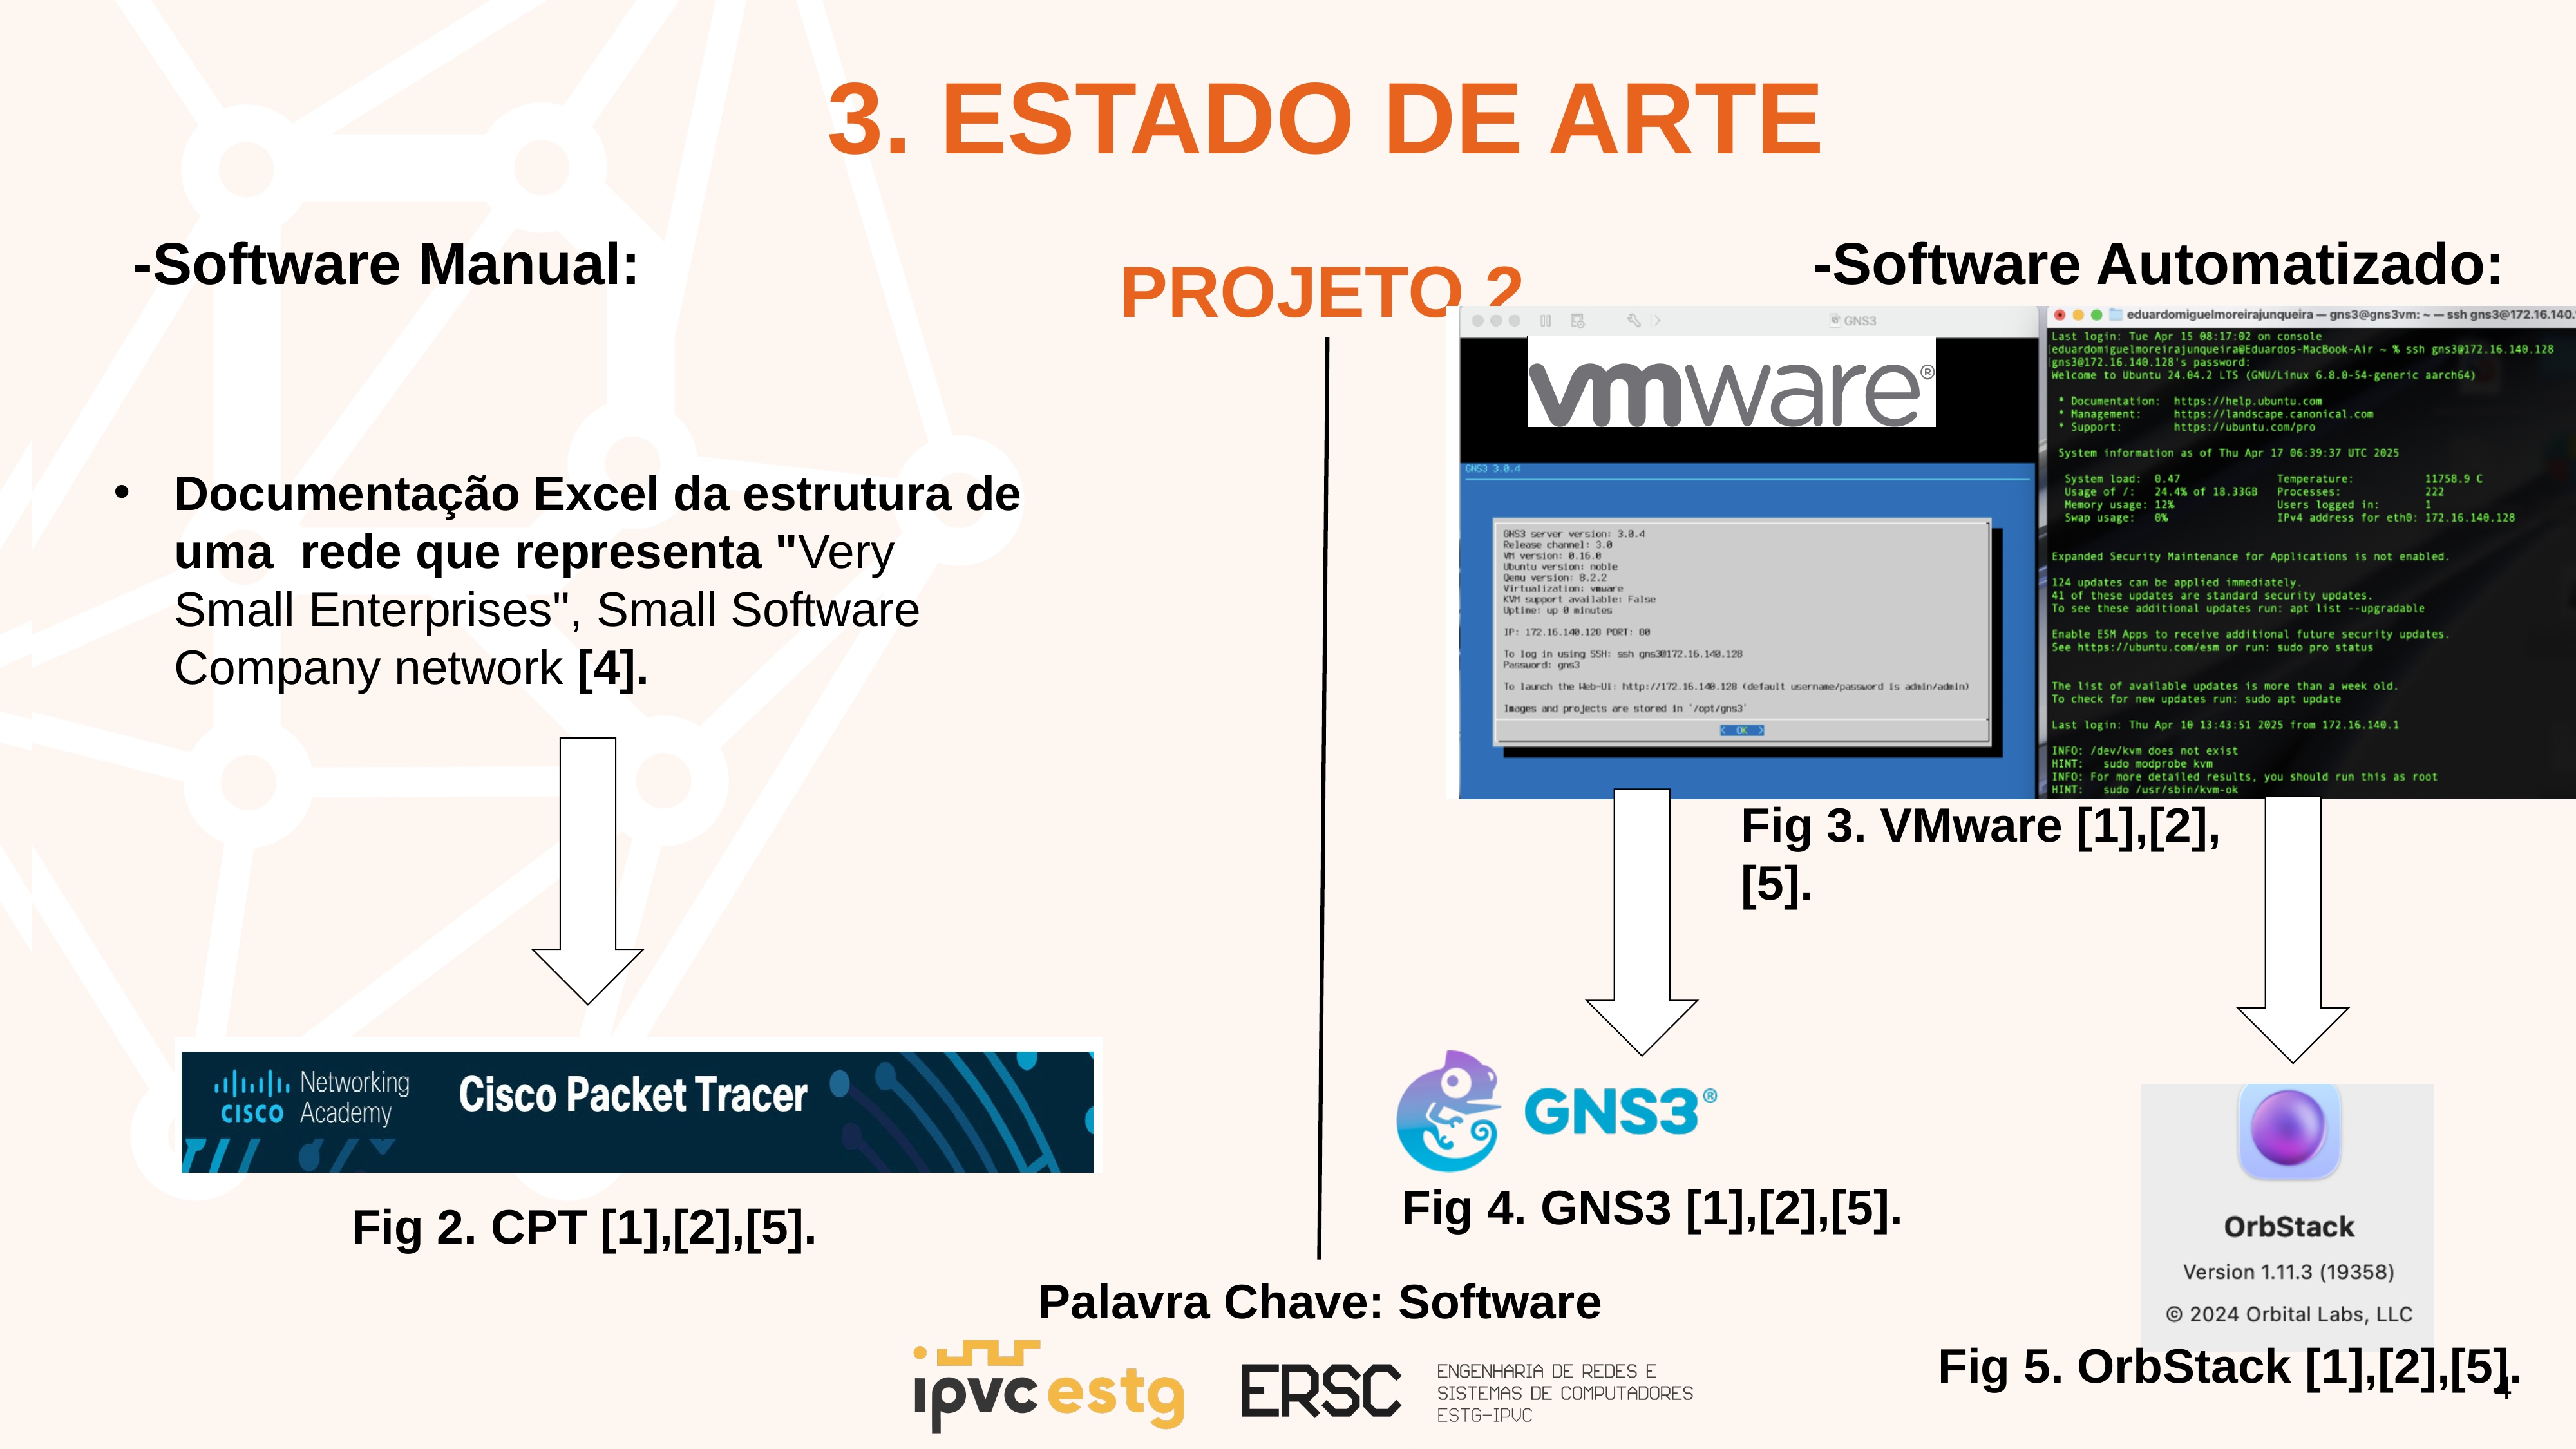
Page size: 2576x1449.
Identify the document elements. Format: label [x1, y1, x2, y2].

text_box [1319, 337, 1328, 1260]
picture [0, 0, 2576, 1449]
